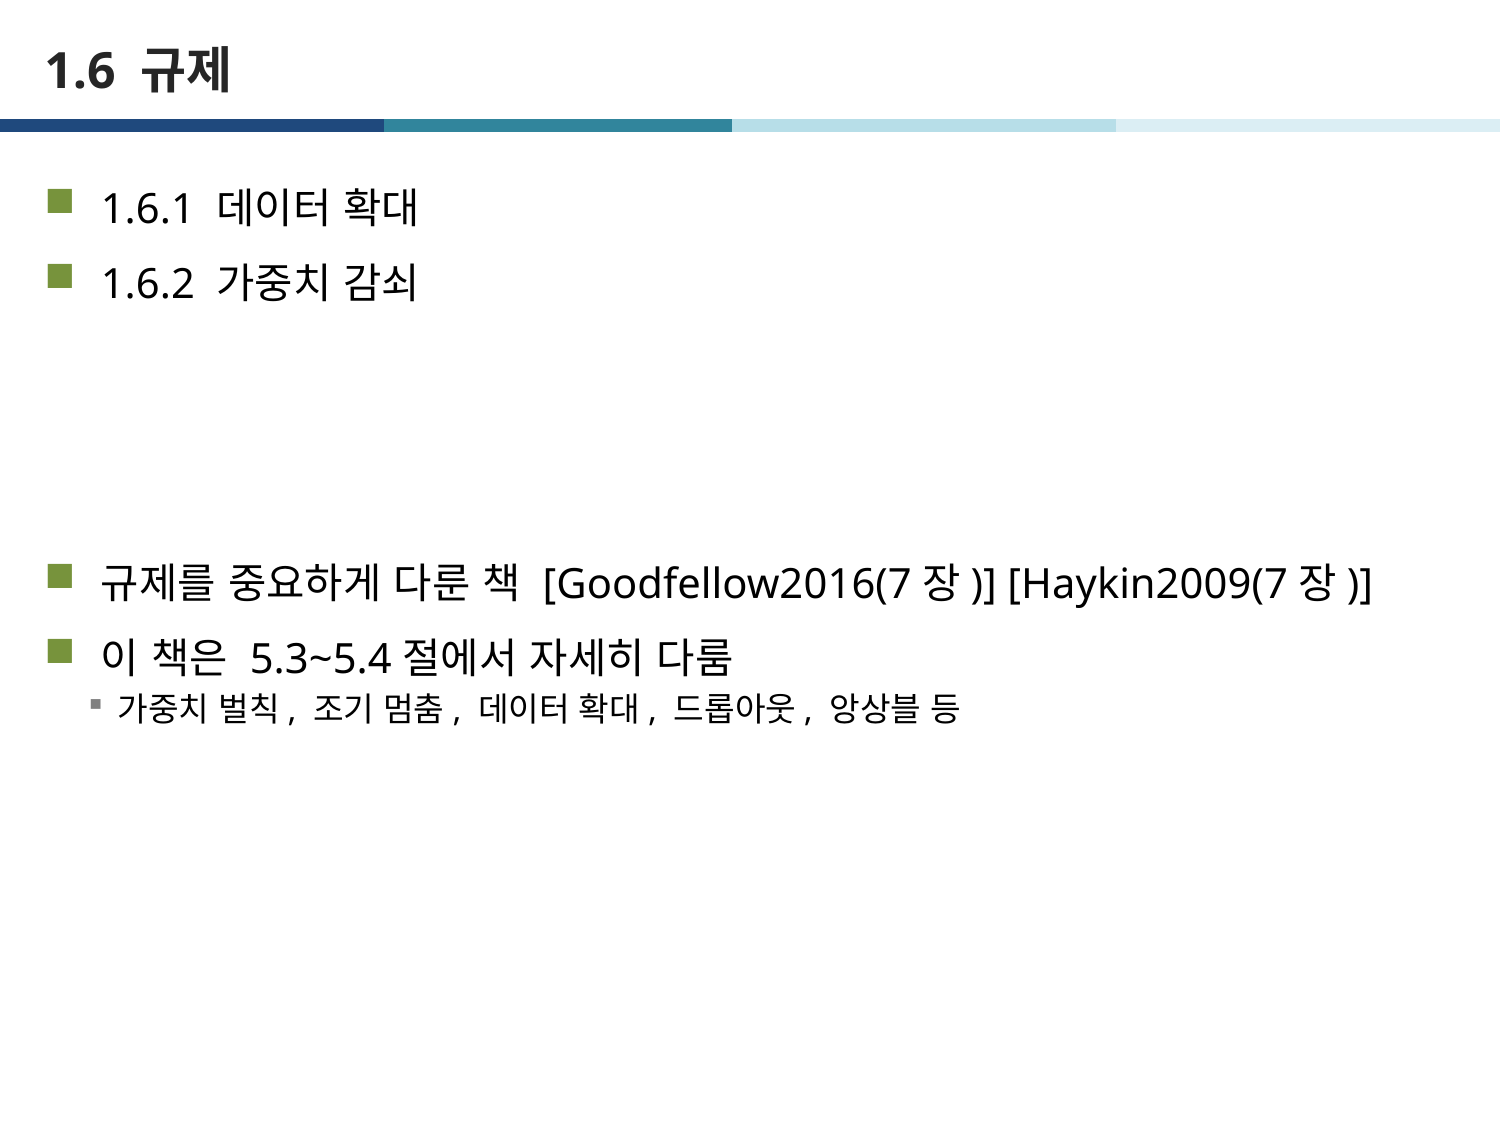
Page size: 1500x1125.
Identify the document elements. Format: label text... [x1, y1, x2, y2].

list 1.6.1 데이터 확대 1.6.2 가중치 감쇠 규제를 중요하게 다룬 책 [Goodfellow2016(7장)] [Haykin2009(7장)] 이 책은 5.3~5.4절에서 자세히 다룸 가중치 벌칙, 조기 멈춤, 데이터 확대, 드롭아웃, 앙상블 등 [29, 148, 1471, 1083]
title 1.6 규제 [29, 23, 1389, 114]
